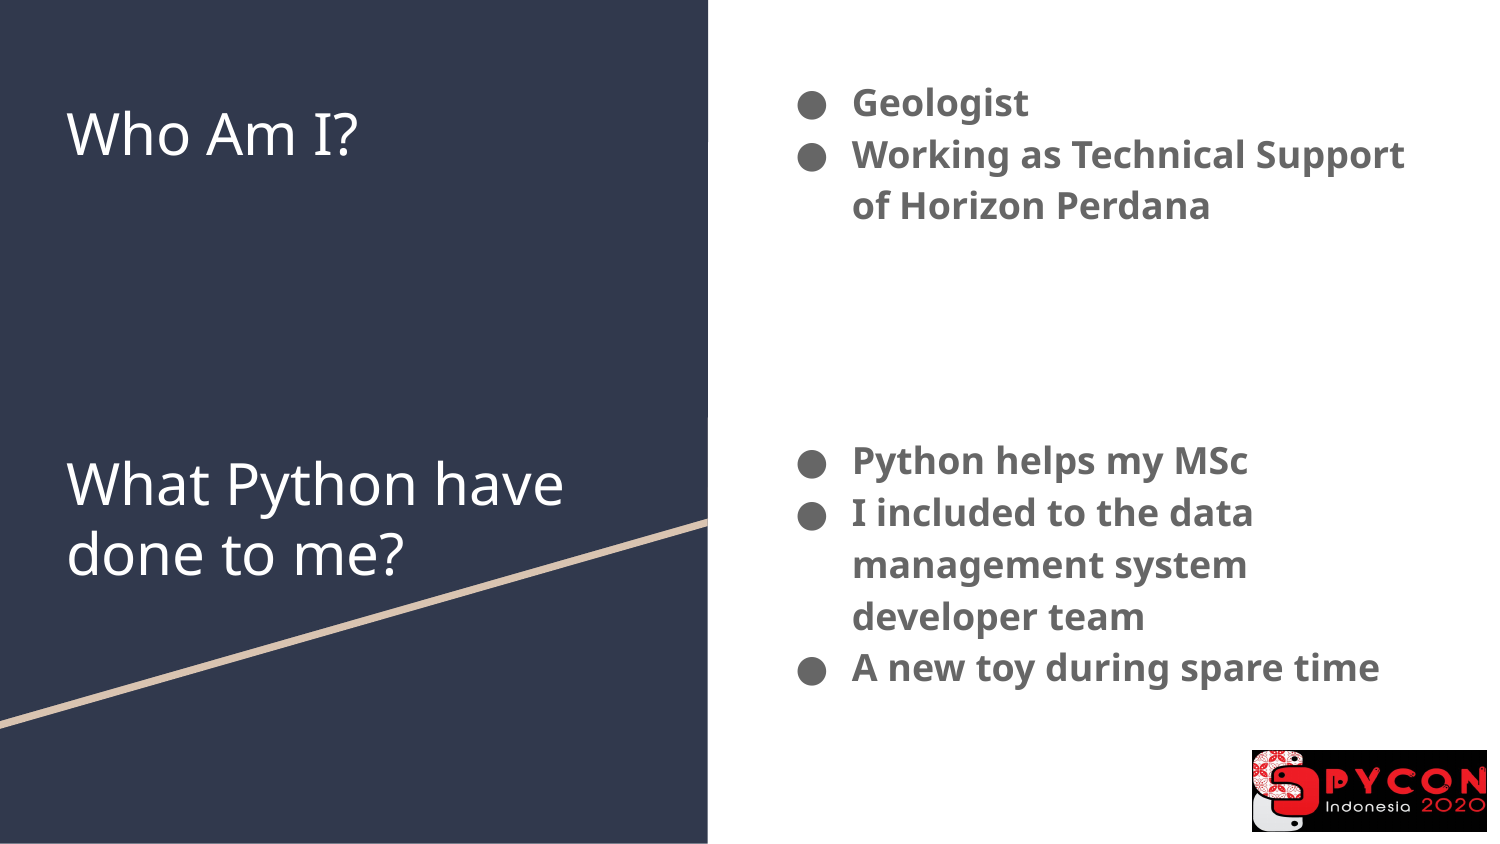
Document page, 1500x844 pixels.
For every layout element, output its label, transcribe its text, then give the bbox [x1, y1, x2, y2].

list Geologist Working as Technical Support of Horizon Perdana Python helps my MSc I included to the data management system developer team A new toy during spare time [761, 57, 1446, 730]
title Who Am I? What Python have done to me? [51, 82, 660, 494]
picture [1252, 750, 1487, 832]
